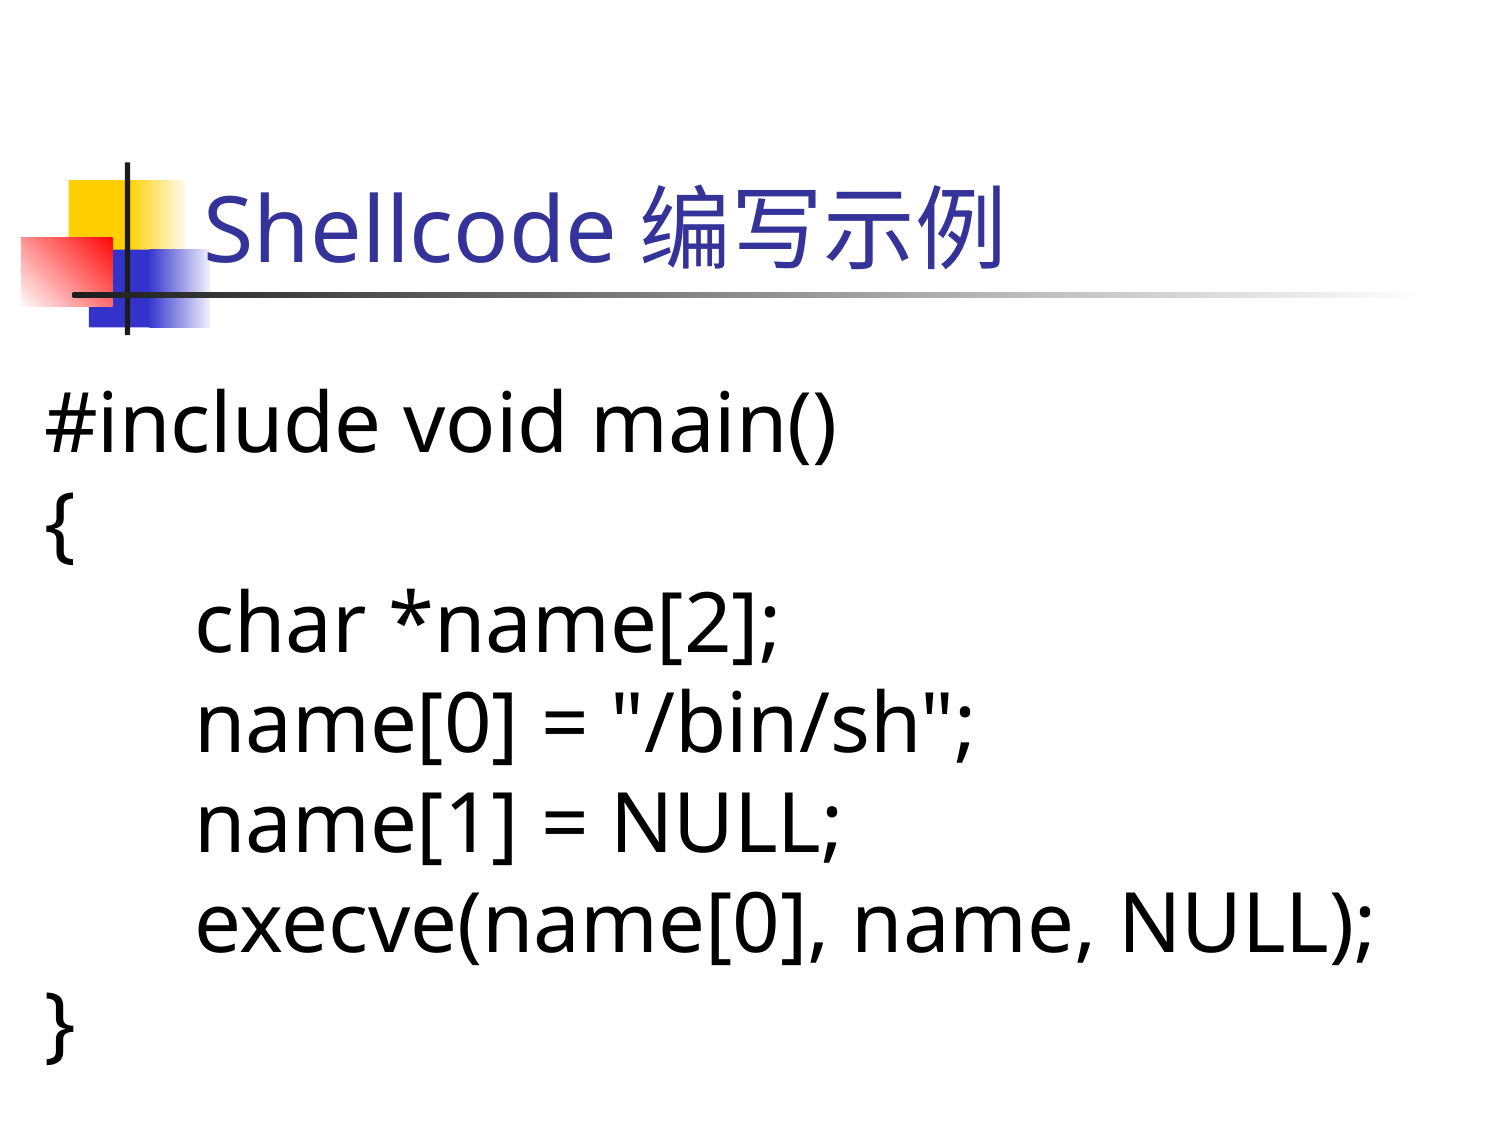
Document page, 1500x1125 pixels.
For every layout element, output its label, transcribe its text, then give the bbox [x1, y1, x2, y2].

text_box #include void main() { char *name[2]; name[0] = "/bin/sh"; name[1] = NULL; execve(name[0], name, NULL); } [29, 361, 1424, 1077]
title Shellcode编写示例 [188, 101, 1468, 289]
